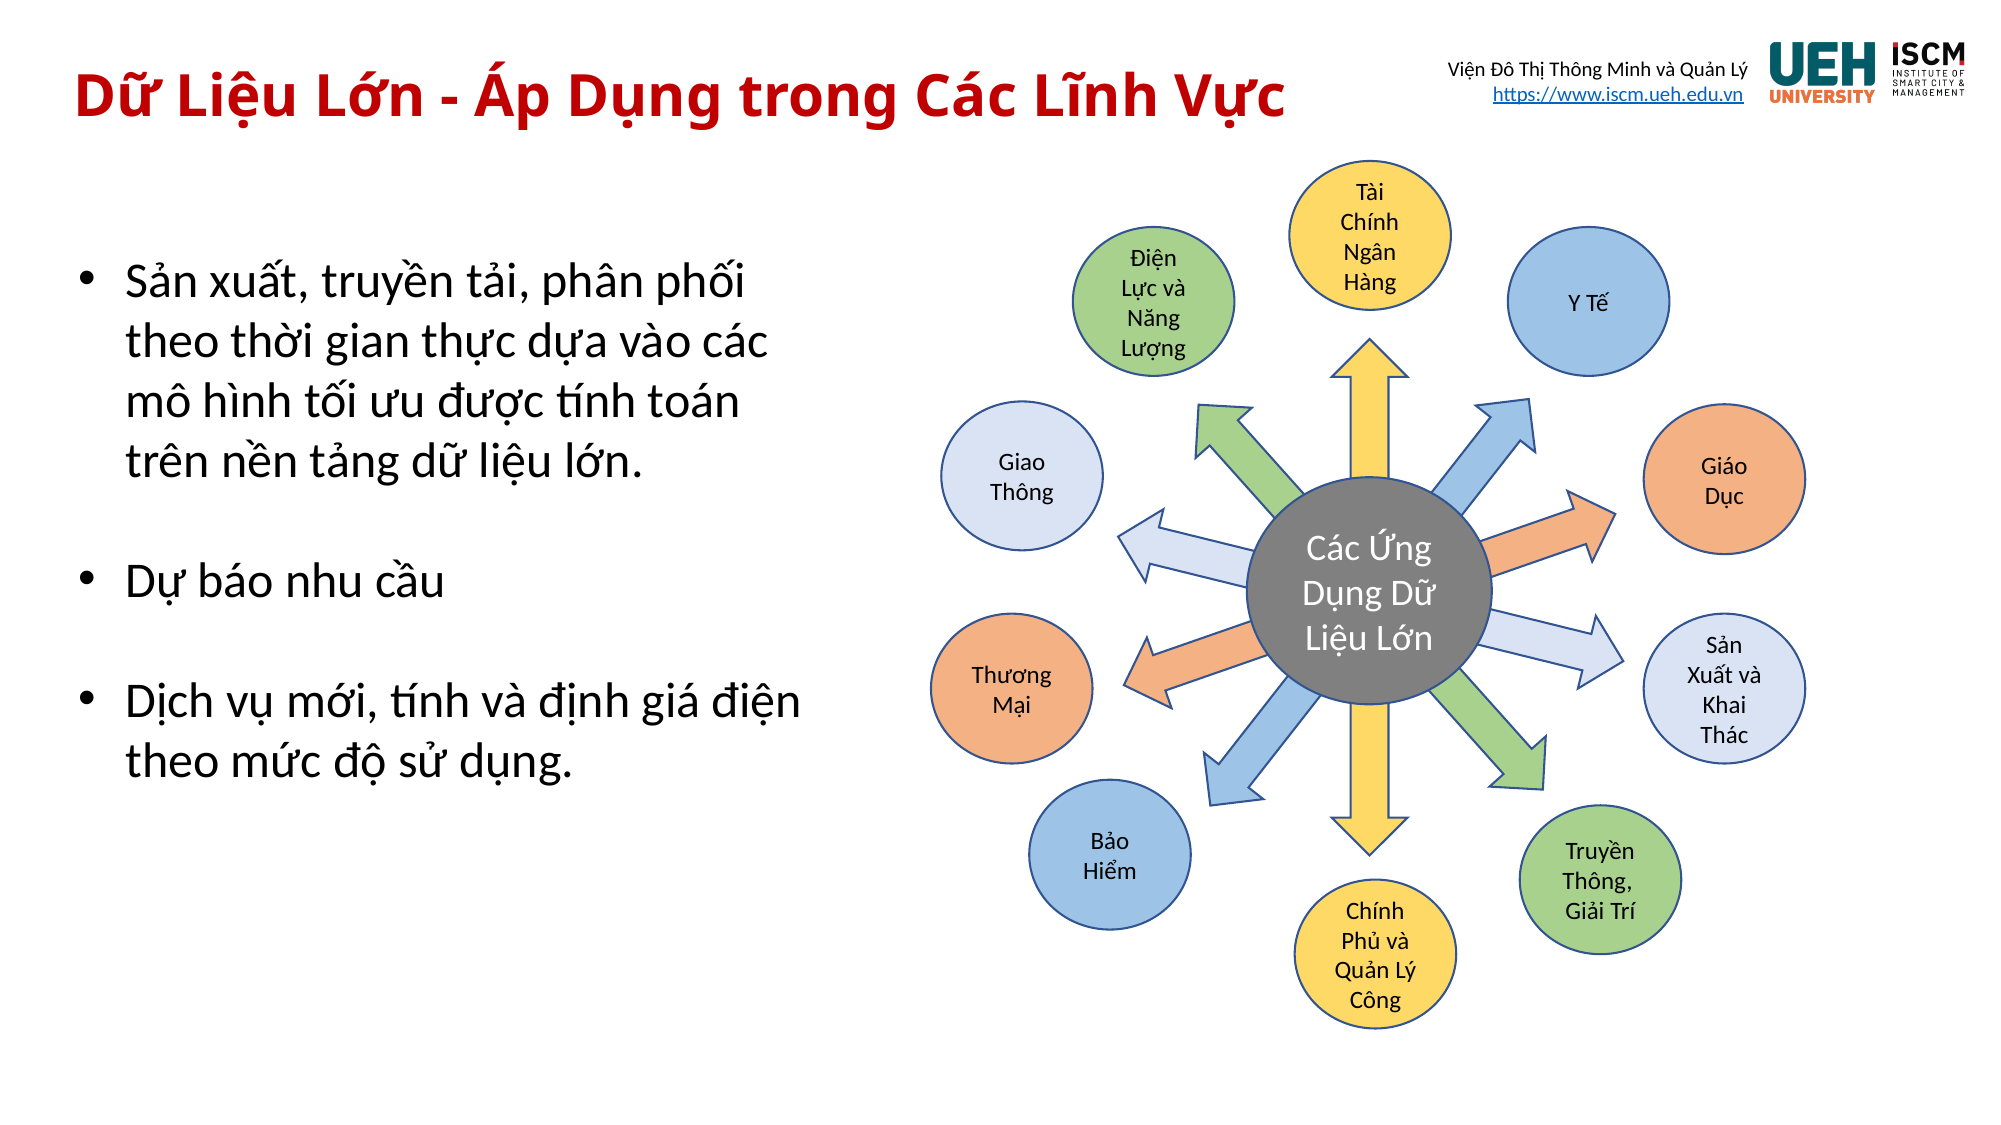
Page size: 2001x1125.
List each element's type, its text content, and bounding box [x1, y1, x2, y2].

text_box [1415, 38, 1968, 114]
text_box Sản xuất, truyền tải, phân phối theo thời gian thực dựa vào các mô hình tối ưu được tính toán trên nền tảng dữ liệu lớn. Dự báo nhu cầu Dịch vụ mới, tính và định giá điện theo mức độ sử dụng. [63, 239, 824, 795]
text_box Dữ Liệu Lớn - Áp Dụng trong Các Lĩnh Vực [58, 48, 1942, 145]
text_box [930, 160, 1806, 1029]
